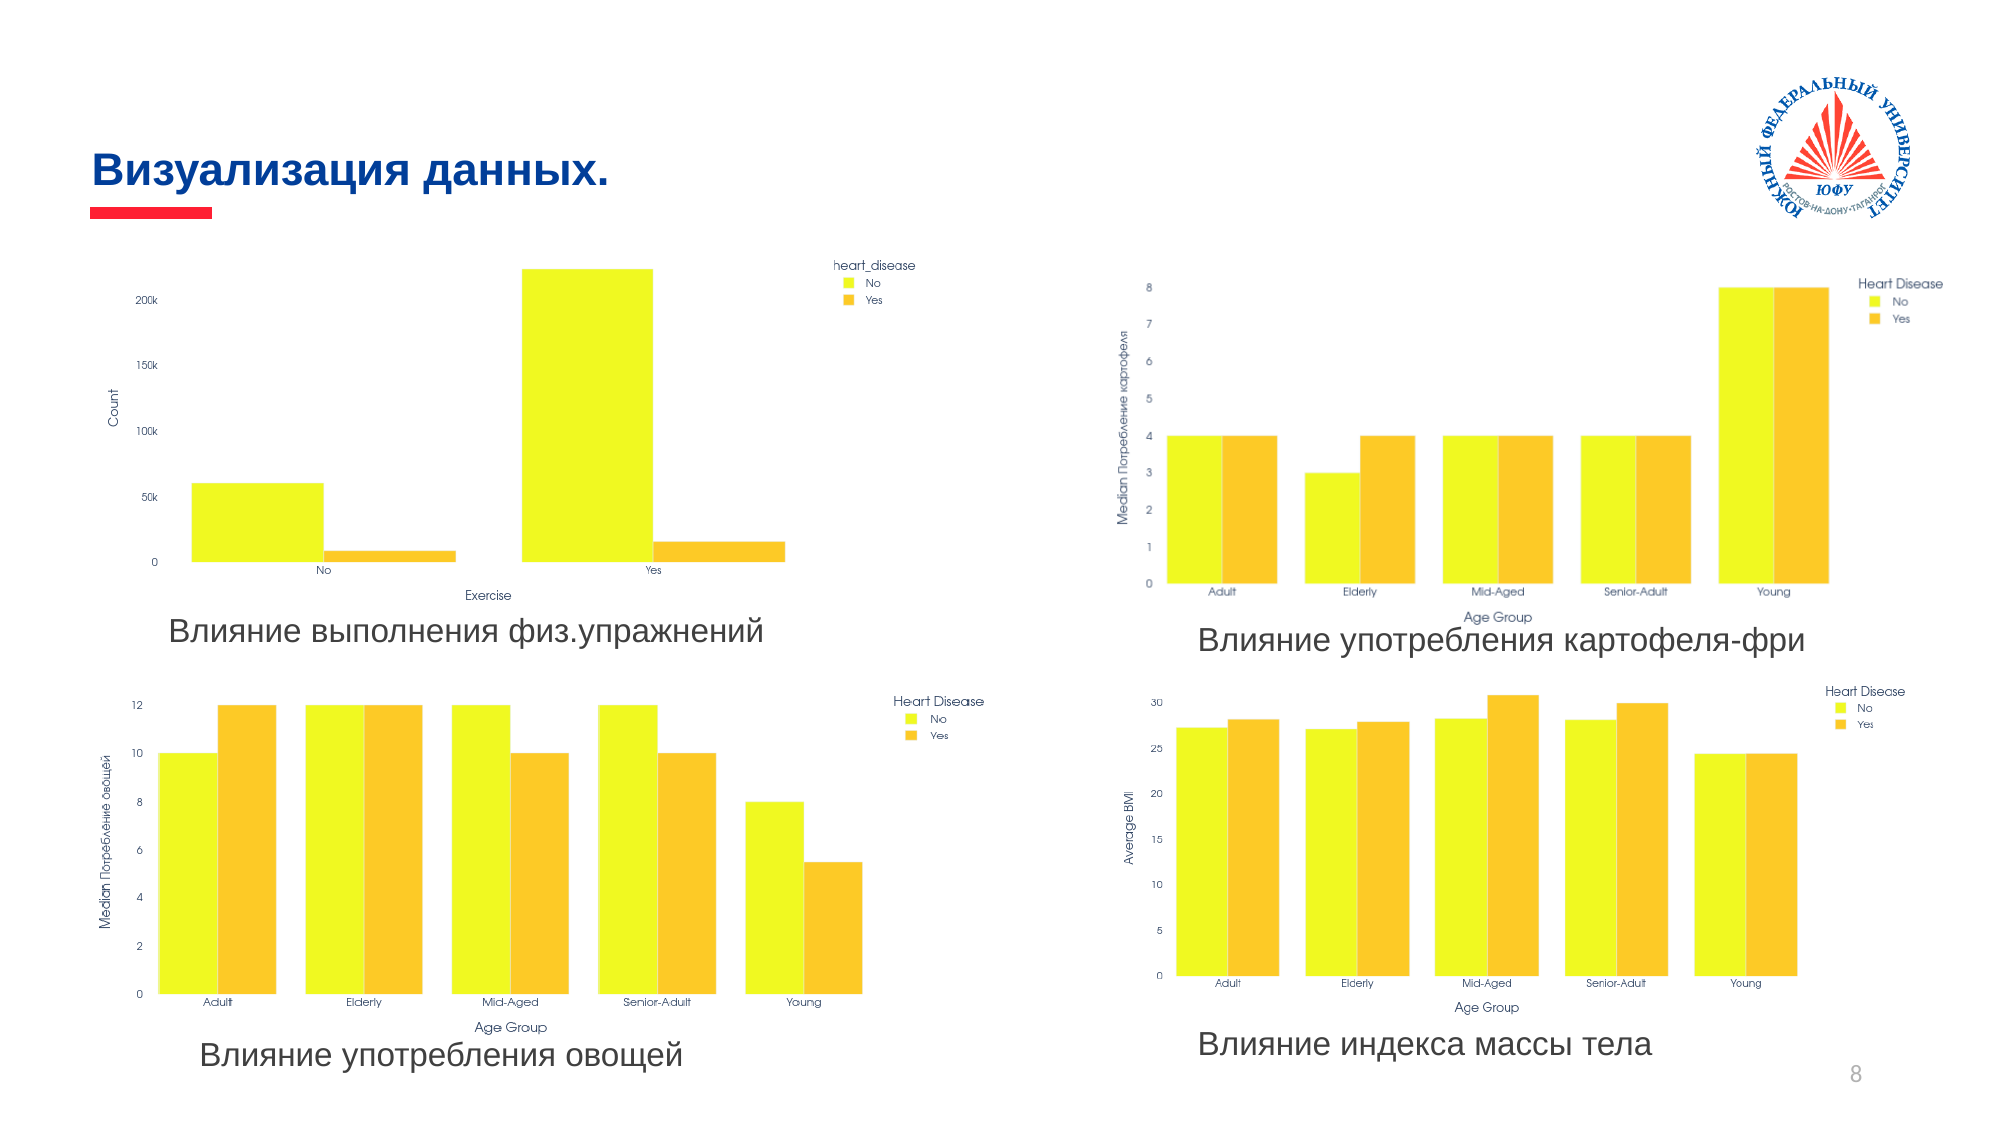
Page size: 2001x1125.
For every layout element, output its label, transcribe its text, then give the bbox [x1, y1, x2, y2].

picture [1105, 246, 1950, 636]
text_box Влияние индекса массы тела [1182, 1014, 1962, 1070]
picture [1756, 75, 1910, 219]
text_box Визуализация данных. [90, 138, 1368, 195]
slide_number 8 [1412, 1070, 1863, 1103]
text_box Влияние употребления овощей [184, 1045, 964, 1081]
picture [89, 229, 928, 624]
picture [1105, 653, 1911, 1025]
text_box Влияние употребления картофеля-фри [1182, 610, 1962, 666]
picture [89, 661, 997, 1045]
text_box Влияние выполнения физ.упражнений [153, 602, 933, 657]
